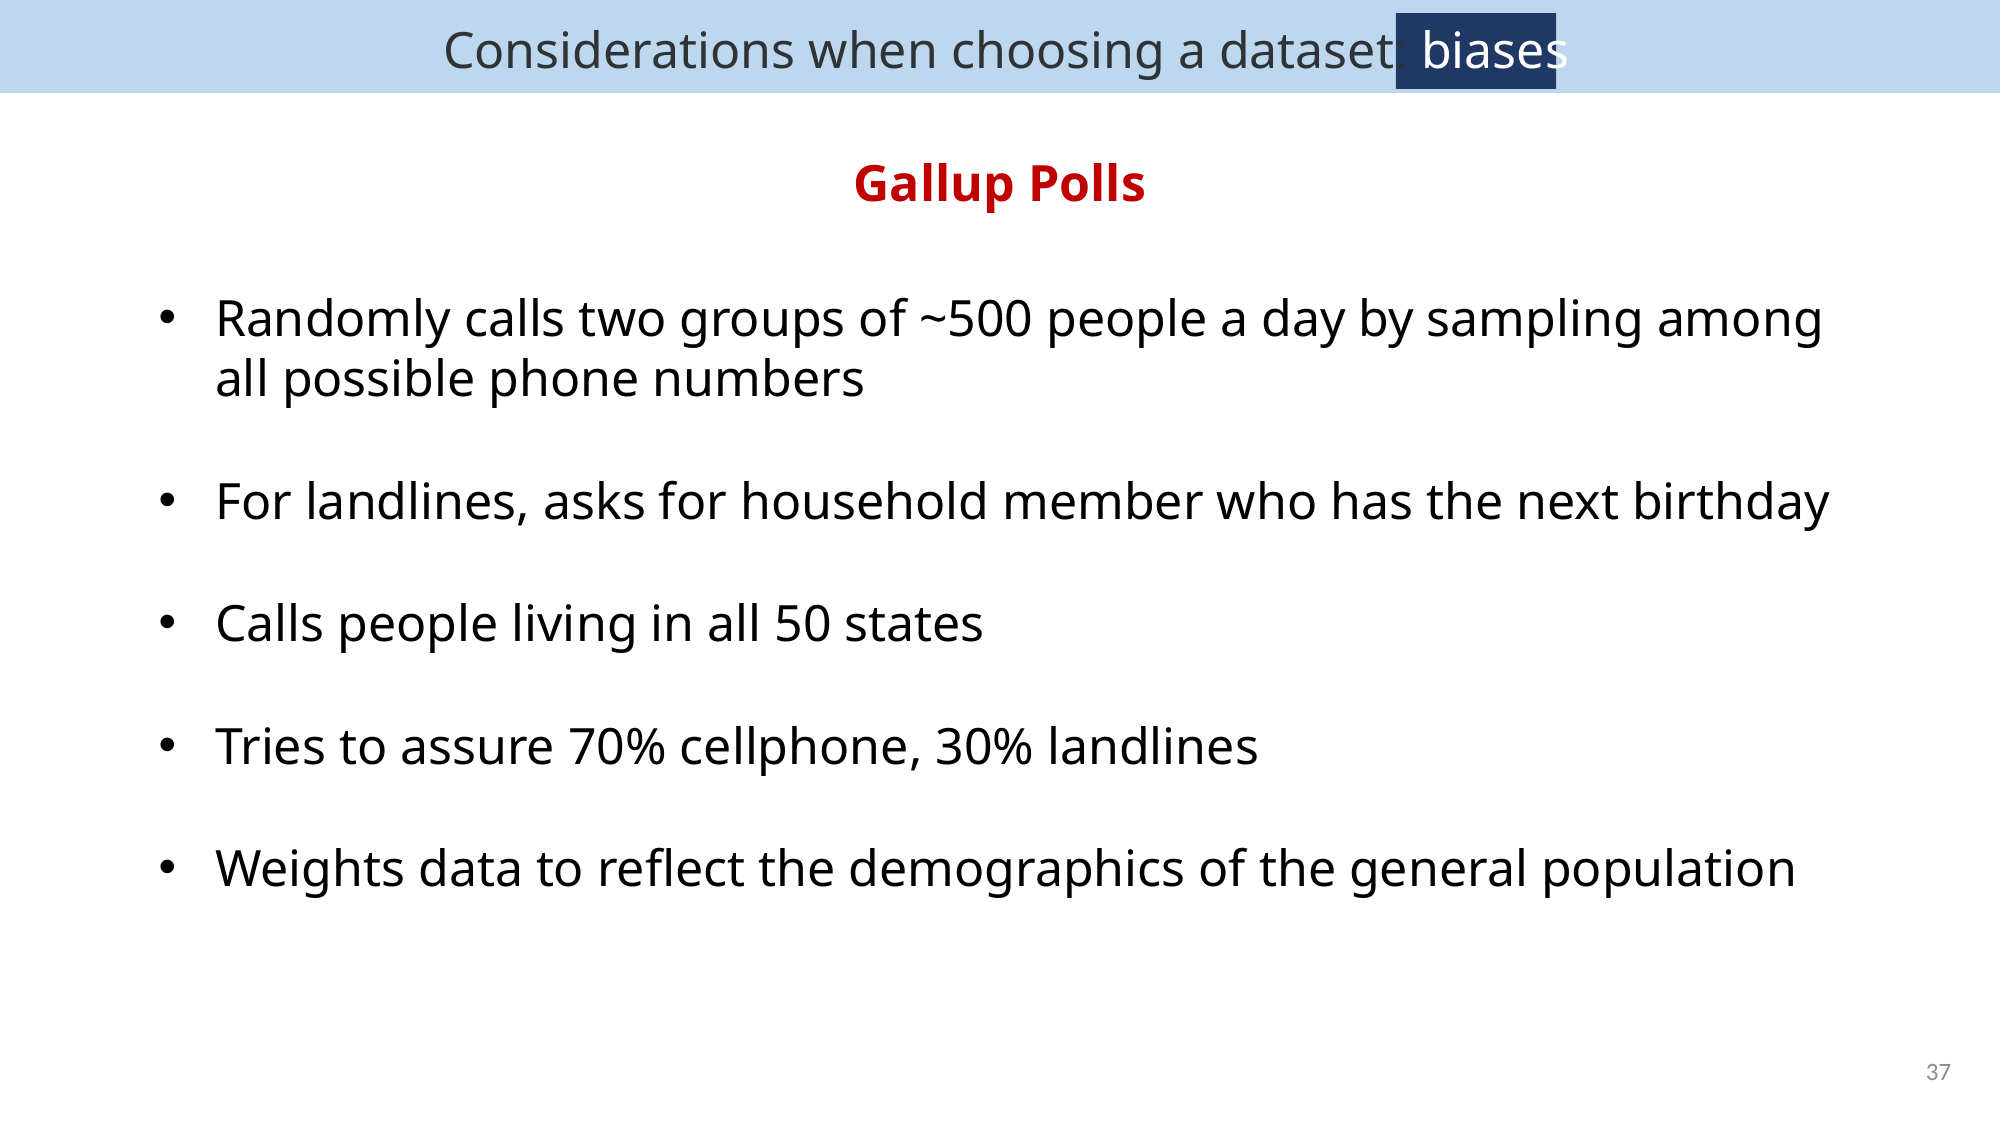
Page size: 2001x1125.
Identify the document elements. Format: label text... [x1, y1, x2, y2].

list Randomly calls two groups of ~500 people a day by sampling among all possible phone numbers For landlines, asks for household member who has the next birthday Calls people living in all 50 states Tries to assure 70% cellphone, 30% landlines Weights data to reflect the demographics of the general population [143, 279, 1857, 1073]
text_box Considerations when choosing a dataset: biases [254, 10, 1759, 86]
slide_number 37 [1883, 1040, 1967, 1101]
text_box Gallup Polls [247, 143, 1752, 219]
text_box [1395, 86, 1557, 90]
text_box [0, 0, 2000, 94]
